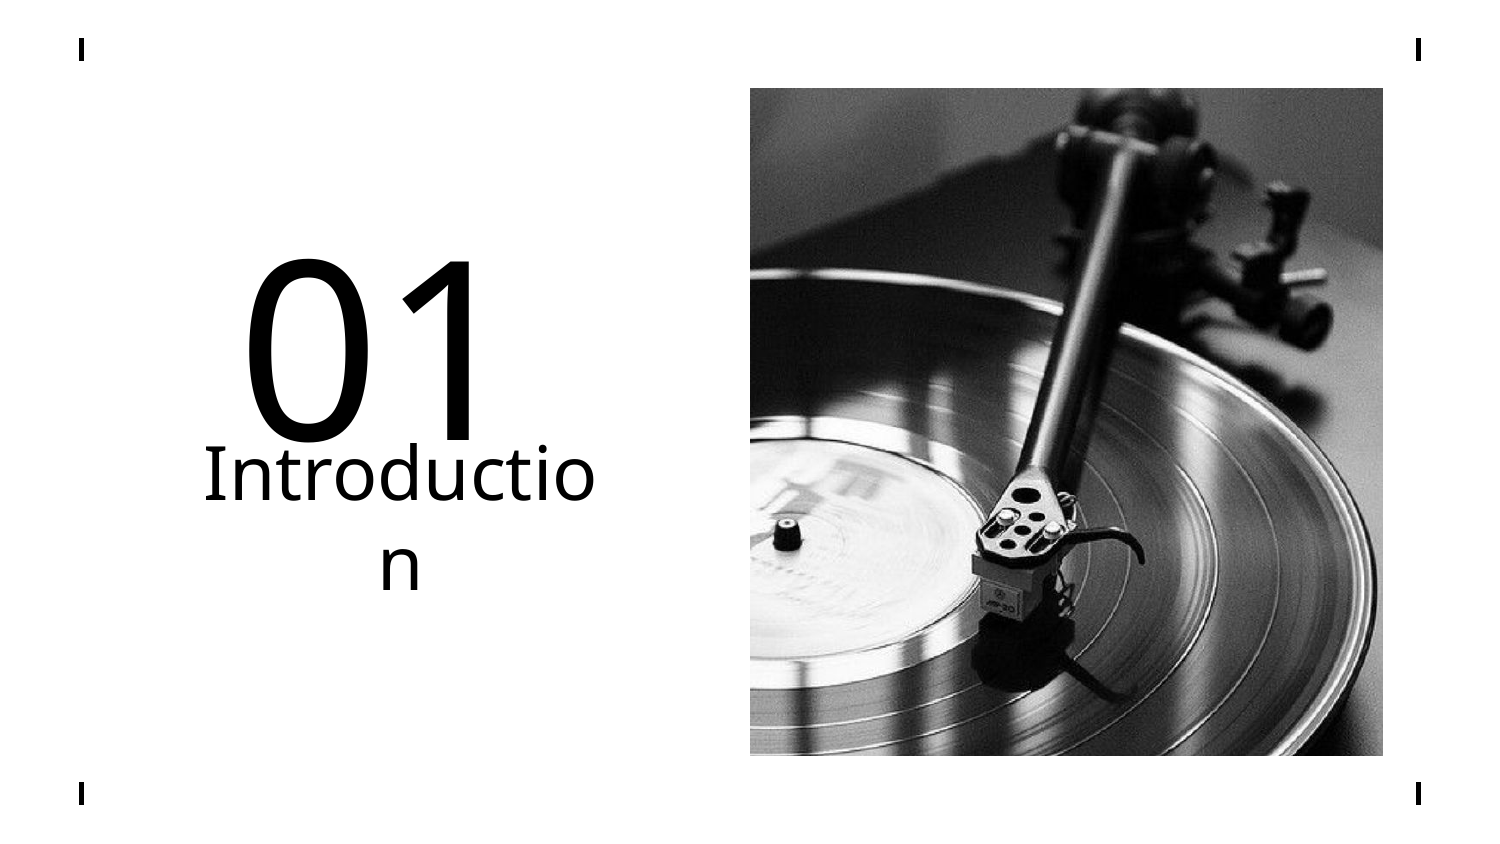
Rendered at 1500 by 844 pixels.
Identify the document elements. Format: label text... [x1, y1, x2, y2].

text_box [1406, 782, 1431, 806]
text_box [1406, 38, 1431, 62]
title Introduction [173, 445, 629, 584]
title 01 [186, 235, 575, 446]
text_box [69, 38, 94, 62]
picture [749, 88, 1383, 756]
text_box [69, 782, 94, 806]
